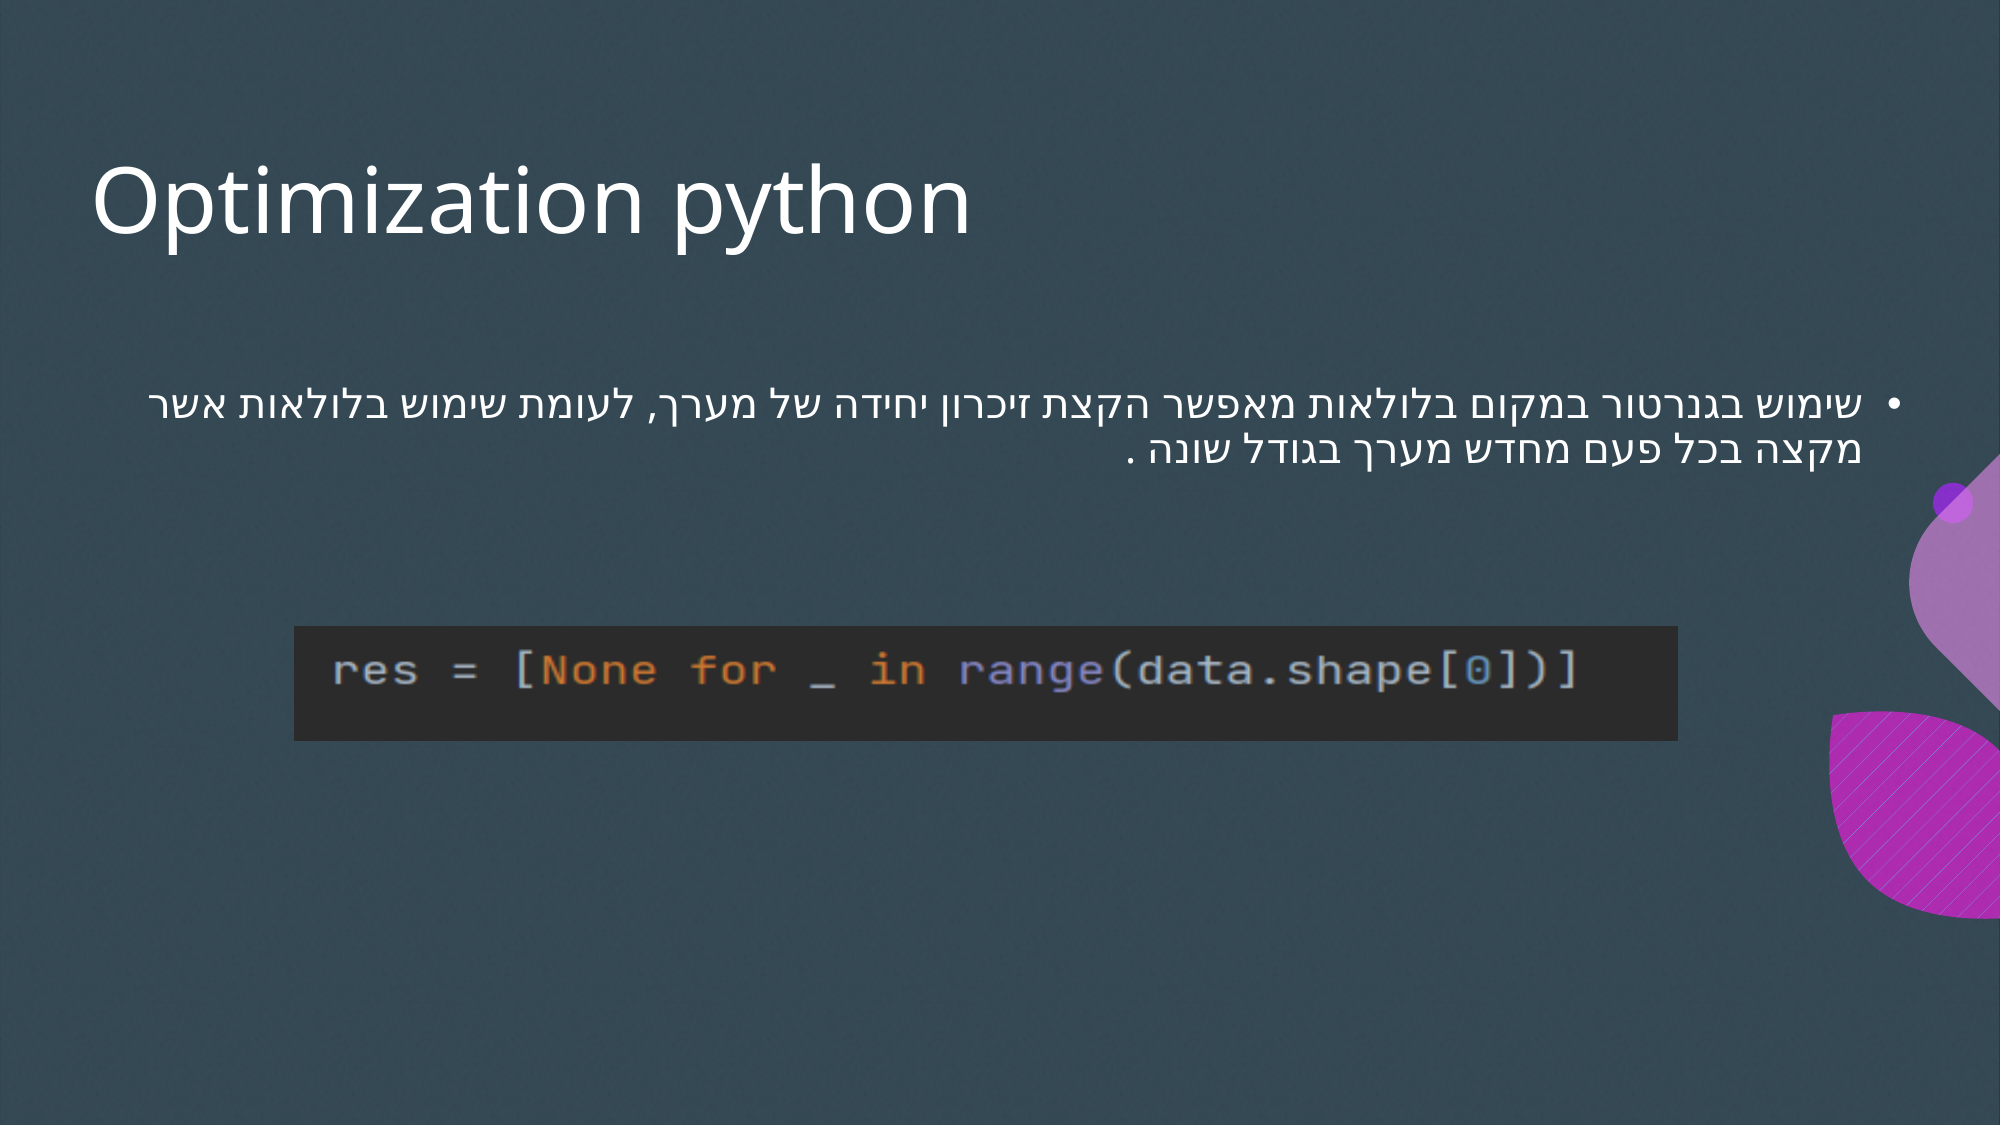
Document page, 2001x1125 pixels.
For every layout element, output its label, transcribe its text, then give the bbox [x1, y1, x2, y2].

picture [293, 626, 1678, 741]
list שימוש בגנרטור במקום בלולאות מאפשר הקצת זיכרון יחידה של מערך, לעומת שימוש בלולאות אשר מקצה בכל פעם מחדש מערך בגודל שונה . [31, 375, 1917, 1005]
title Optimization python [75, 0, 1101, 262]
